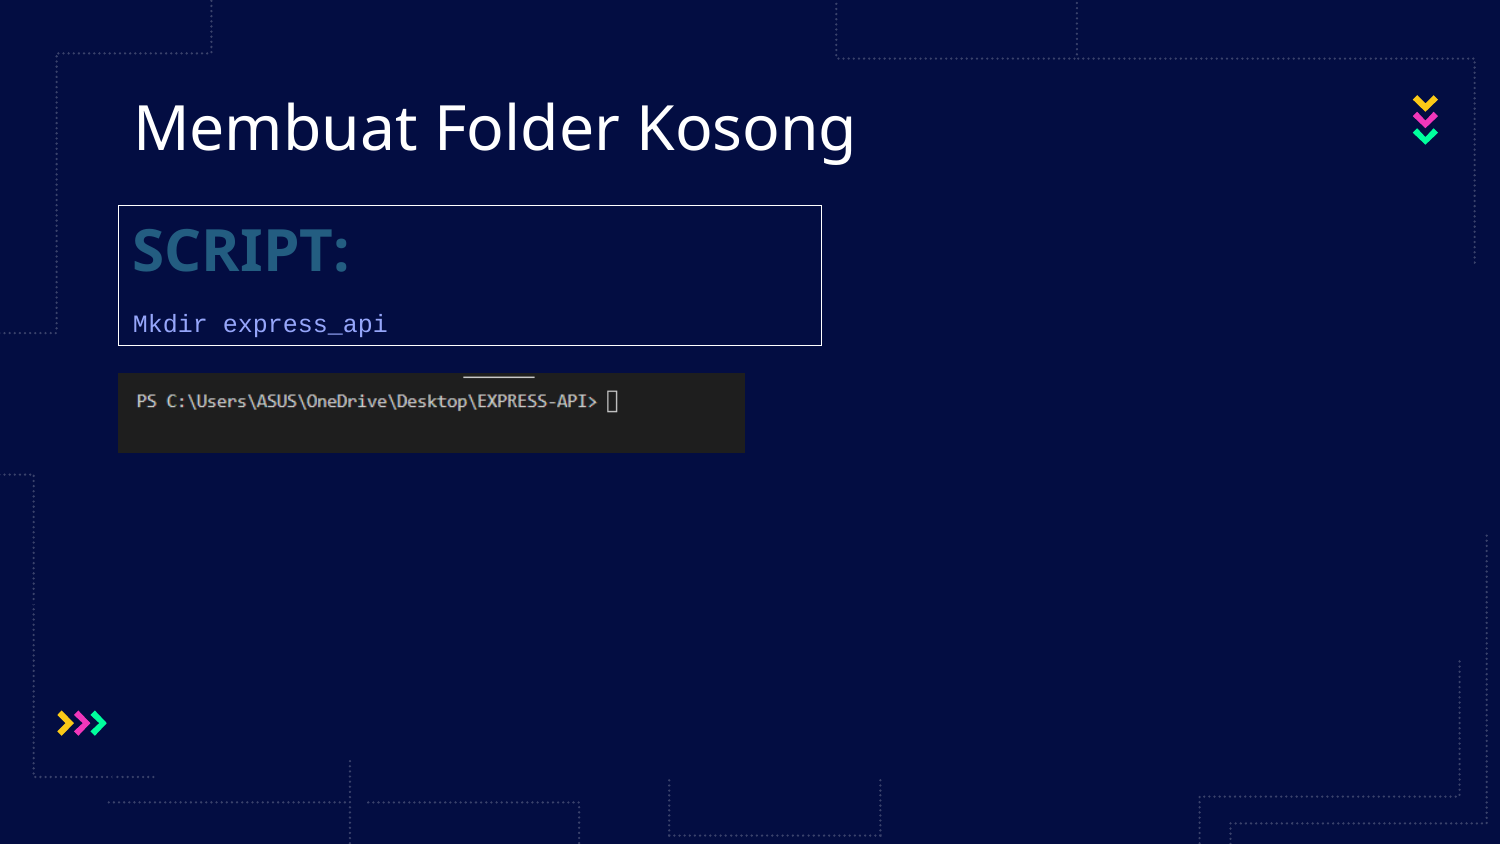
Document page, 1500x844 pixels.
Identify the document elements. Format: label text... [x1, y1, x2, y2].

picture [117, 373, 745, 453]
title Membuat Folder Kosong [118, 72, 1382, 167]
text_box SCRIPT: Mkdir express_api [118, 205, 822, 346]
